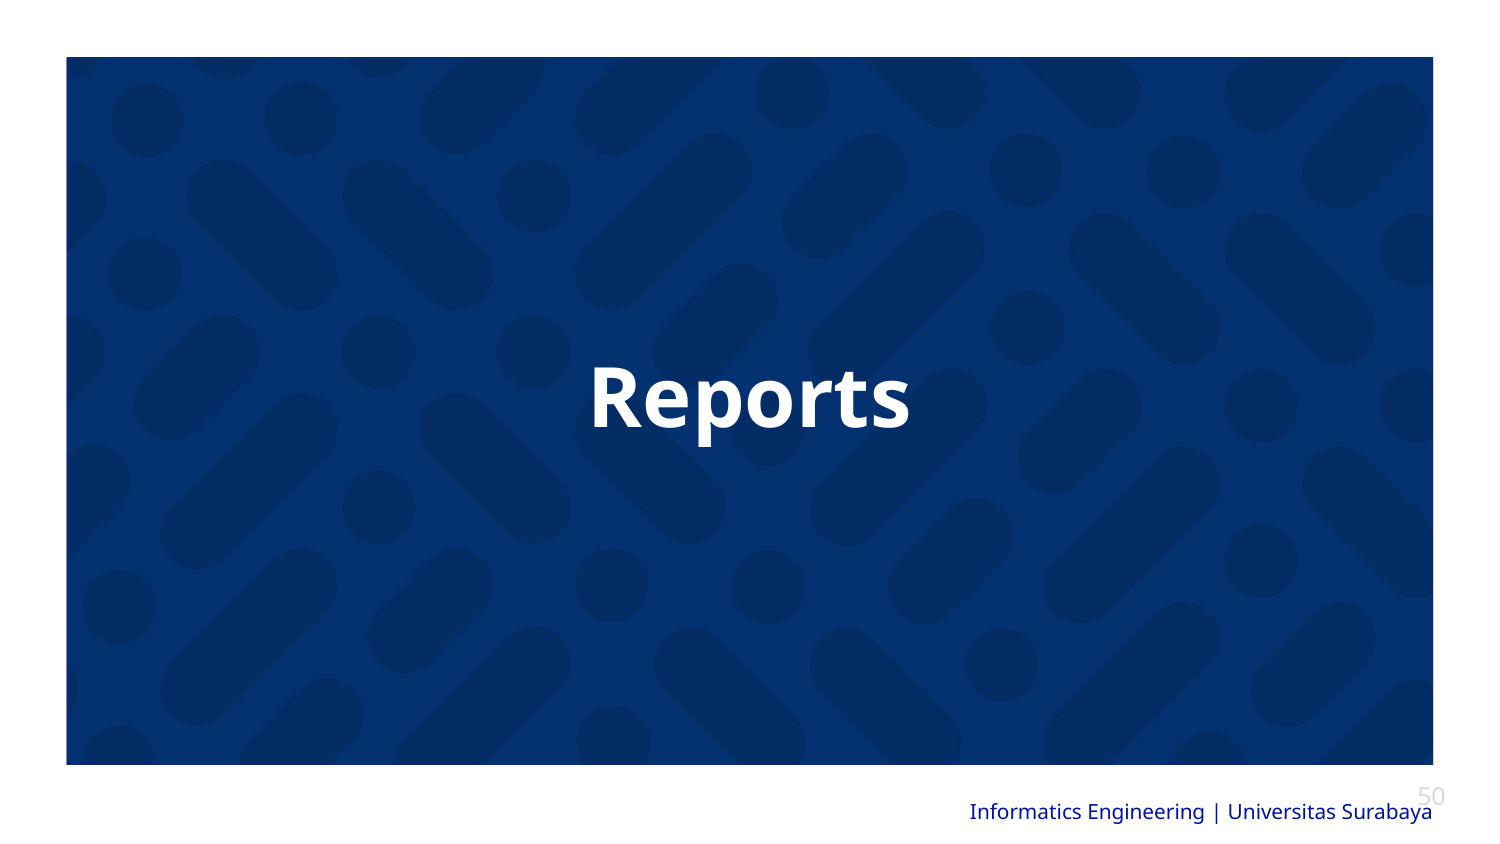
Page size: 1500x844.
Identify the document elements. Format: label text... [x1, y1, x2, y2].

title Reports [0, 333, 1500, 459]
picture [66, 57, 1434, 333]
slide_number ‹#› [1402, 764, 1493, 830]
picture [66, 459, 1434, 765]
text_box Informatics Engineering | Universitas Surabaya [953, 791, 1448, 828]
